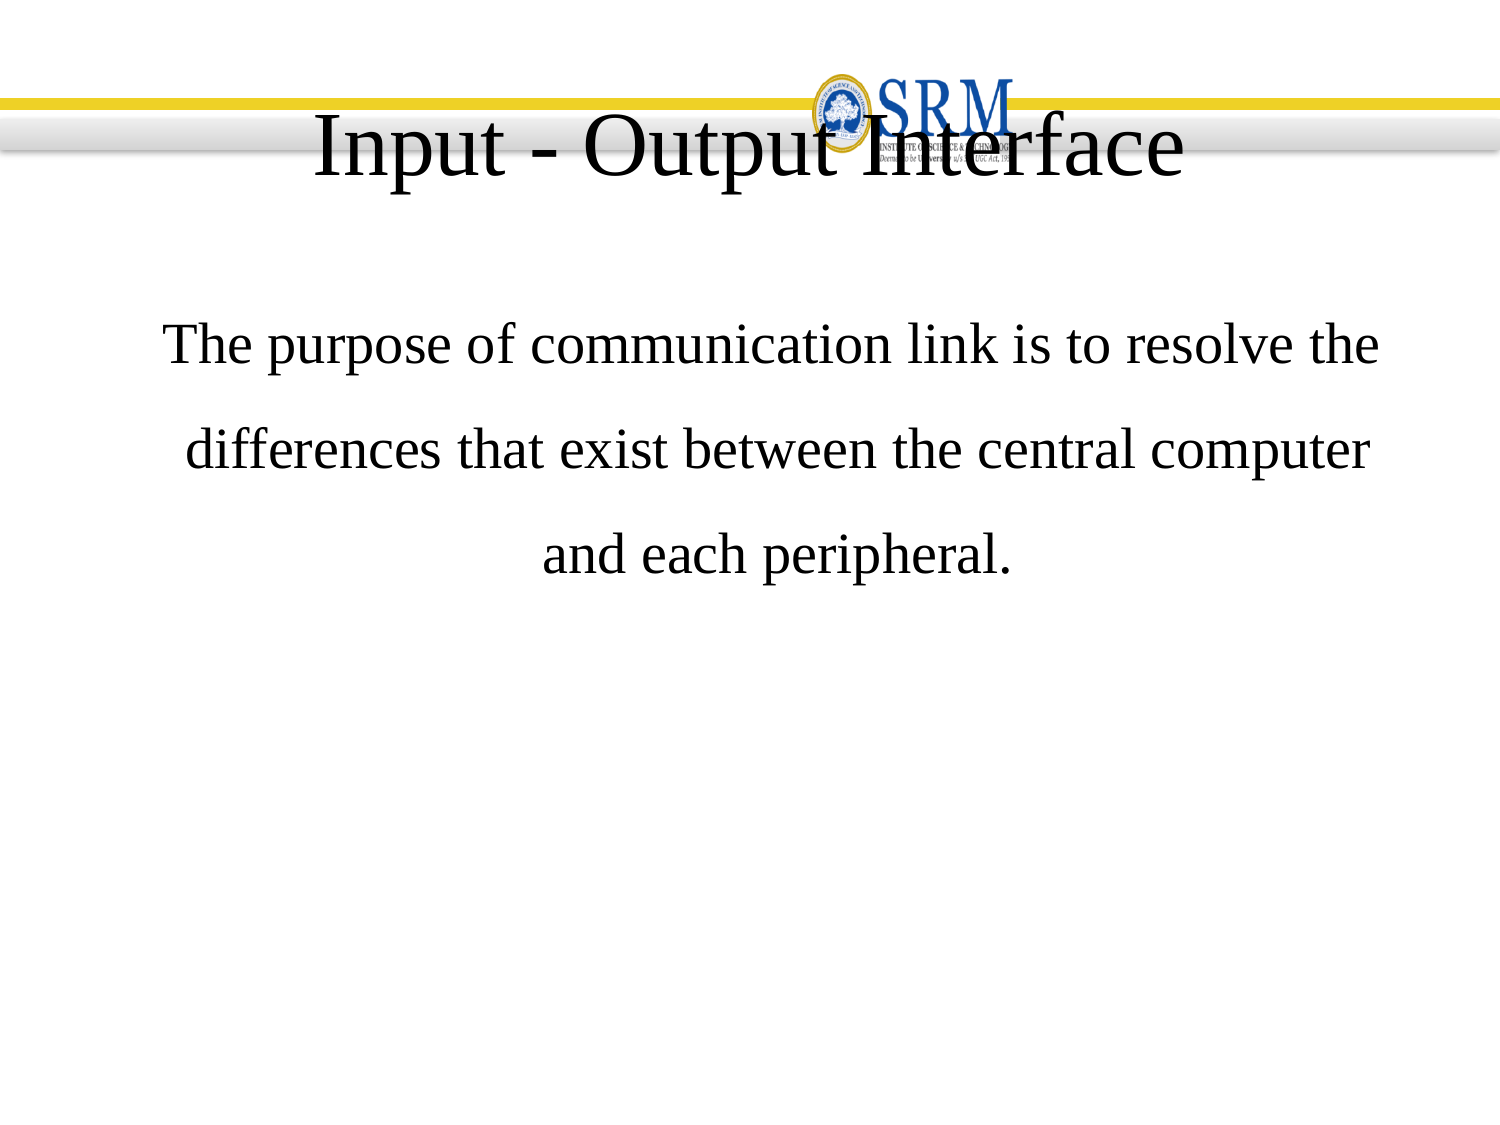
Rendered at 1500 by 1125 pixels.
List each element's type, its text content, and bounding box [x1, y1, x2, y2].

title Input - Output Interface [75, 45, 1425, 233]
list The purpose of communication link is to resolve the differences that exist between the central computer and each peripheral. [75, 262, 1425, 1005]
